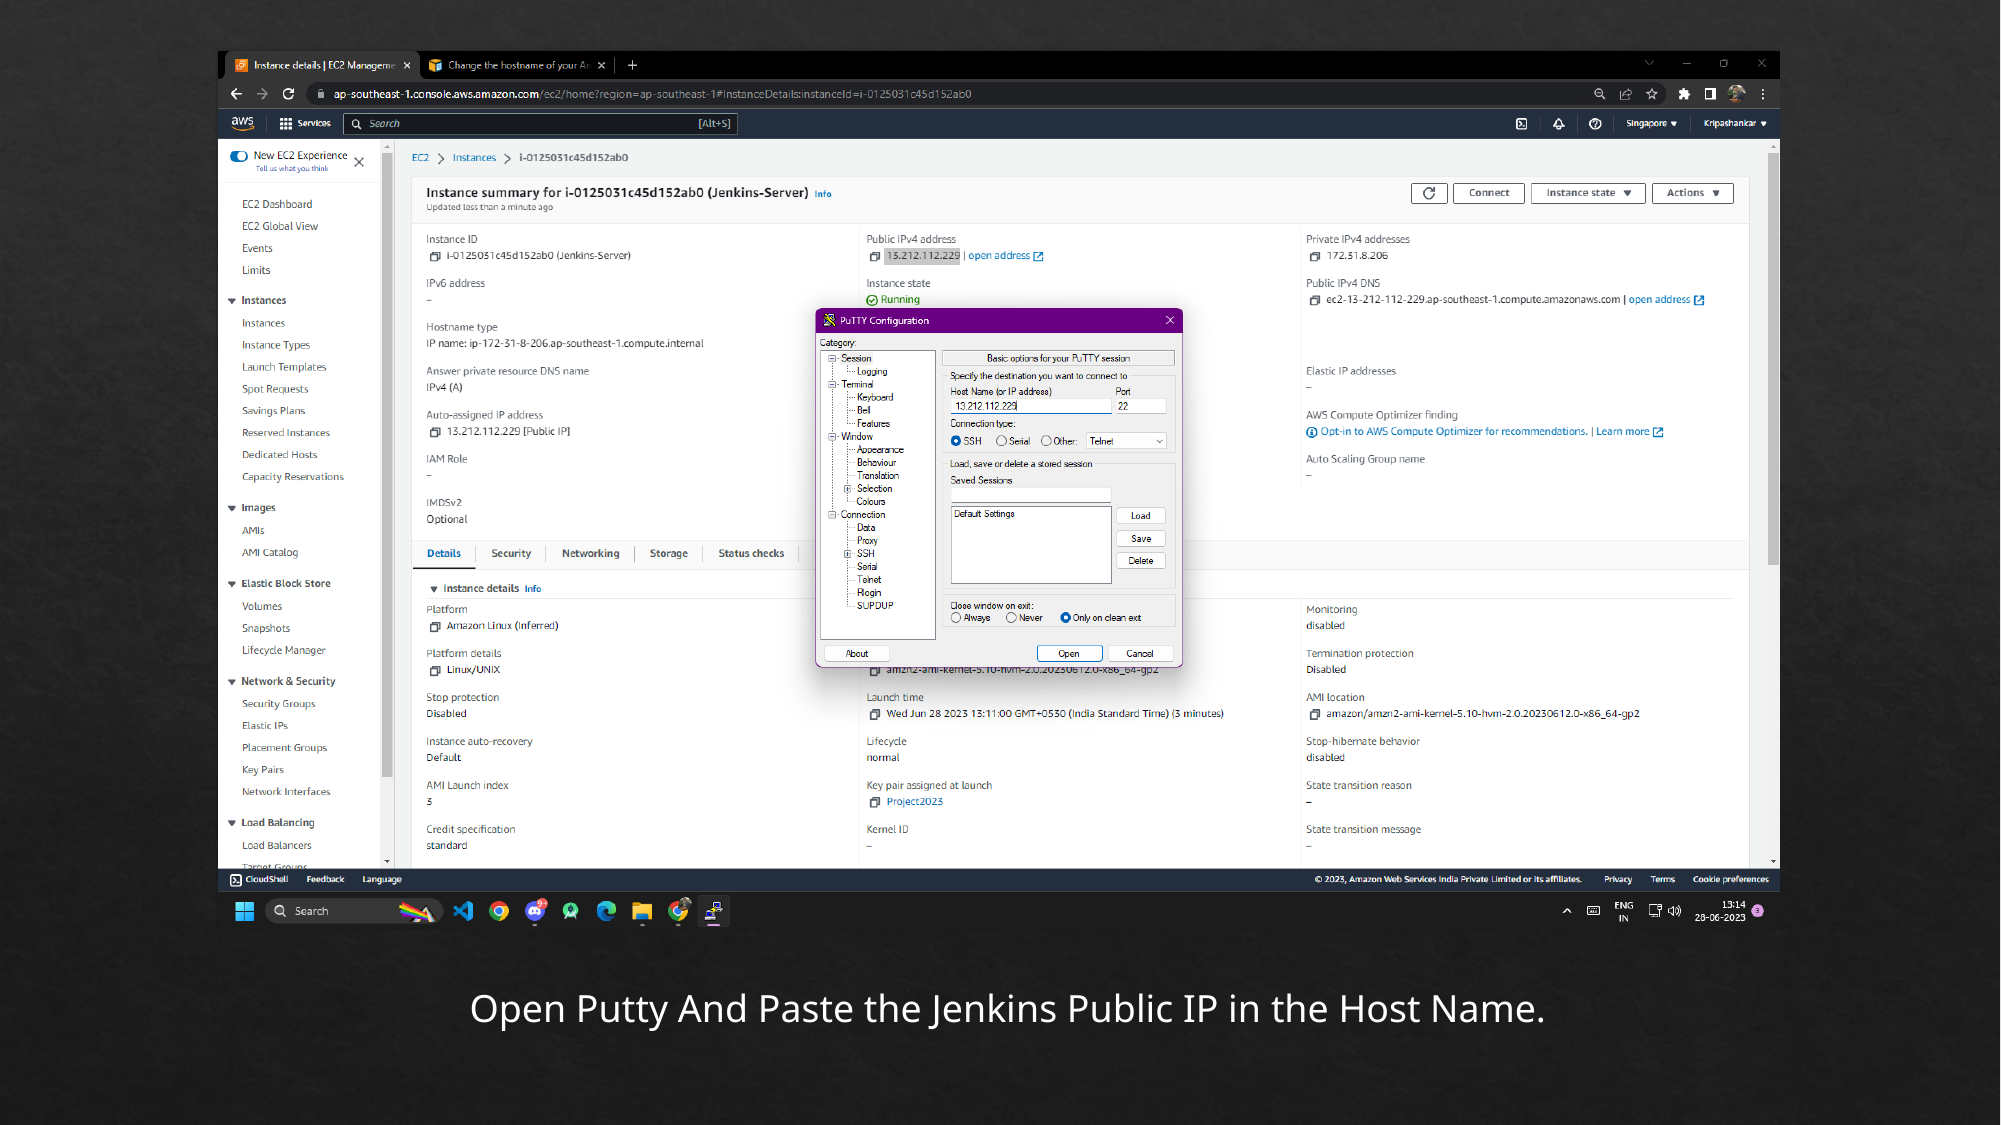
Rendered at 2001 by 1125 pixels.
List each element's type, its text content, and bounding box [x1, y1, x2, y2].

text_box Open Putty And Paste the Jenkins Public IP in the Host Name. [454, 977, 1562, 1038]
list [218, 51, 1780, 930]
